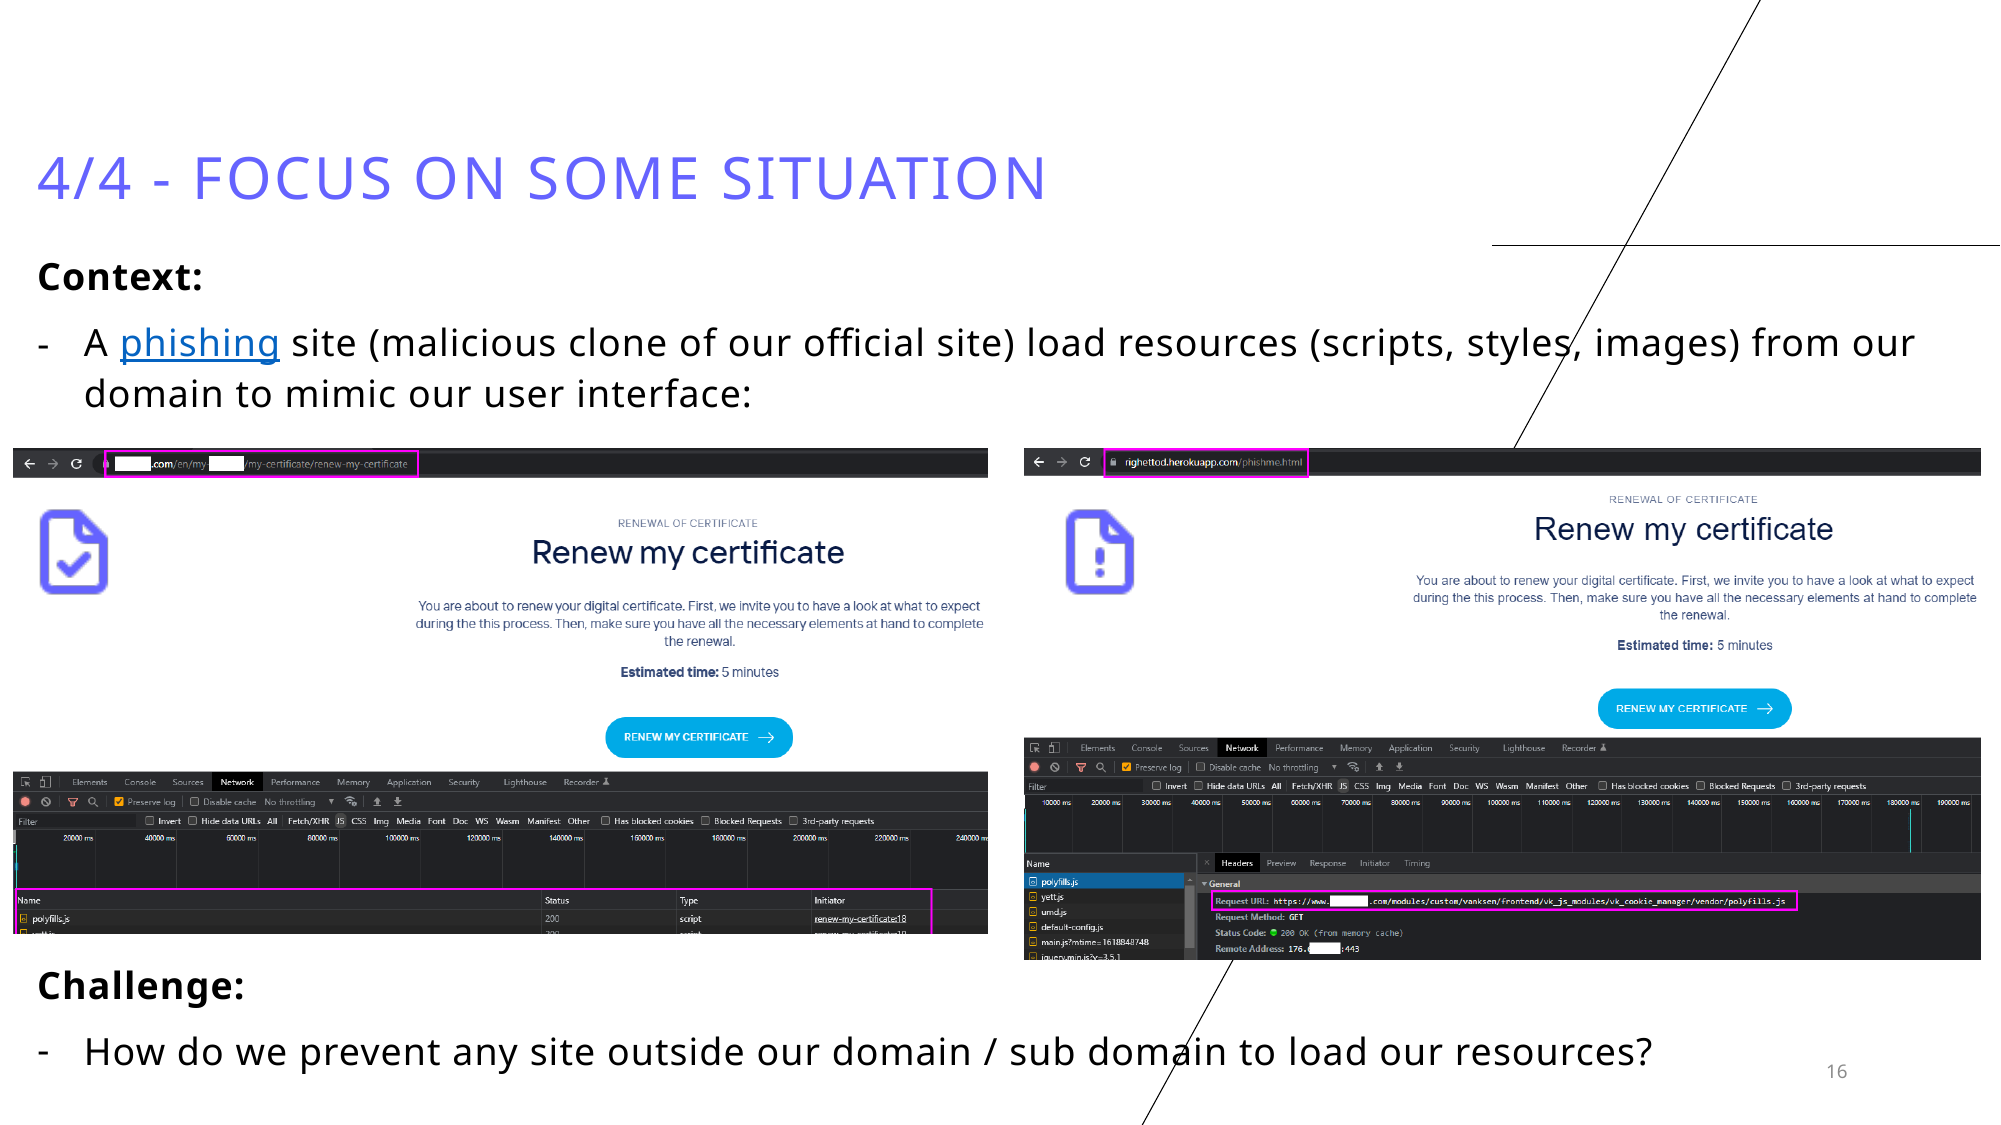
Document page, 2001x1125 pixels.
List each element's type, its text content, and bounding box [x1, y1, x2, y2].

picture [1024, 448, 1981, 960]
title 4/4 - Focus on some situation [22, 22, 1944, 220]
picture [13, 448, 988, 934]
slide_number 16 [1412, 1042, 1863, 1103]
list Context: A phishing site (malicious clone of our official site) load resources (scripts, styles, images) from our domain to mimic our user interface: Challenge: How do we prevent any site outside our domain / sub domain to load our resources? [22, 245, 1955, 991]
